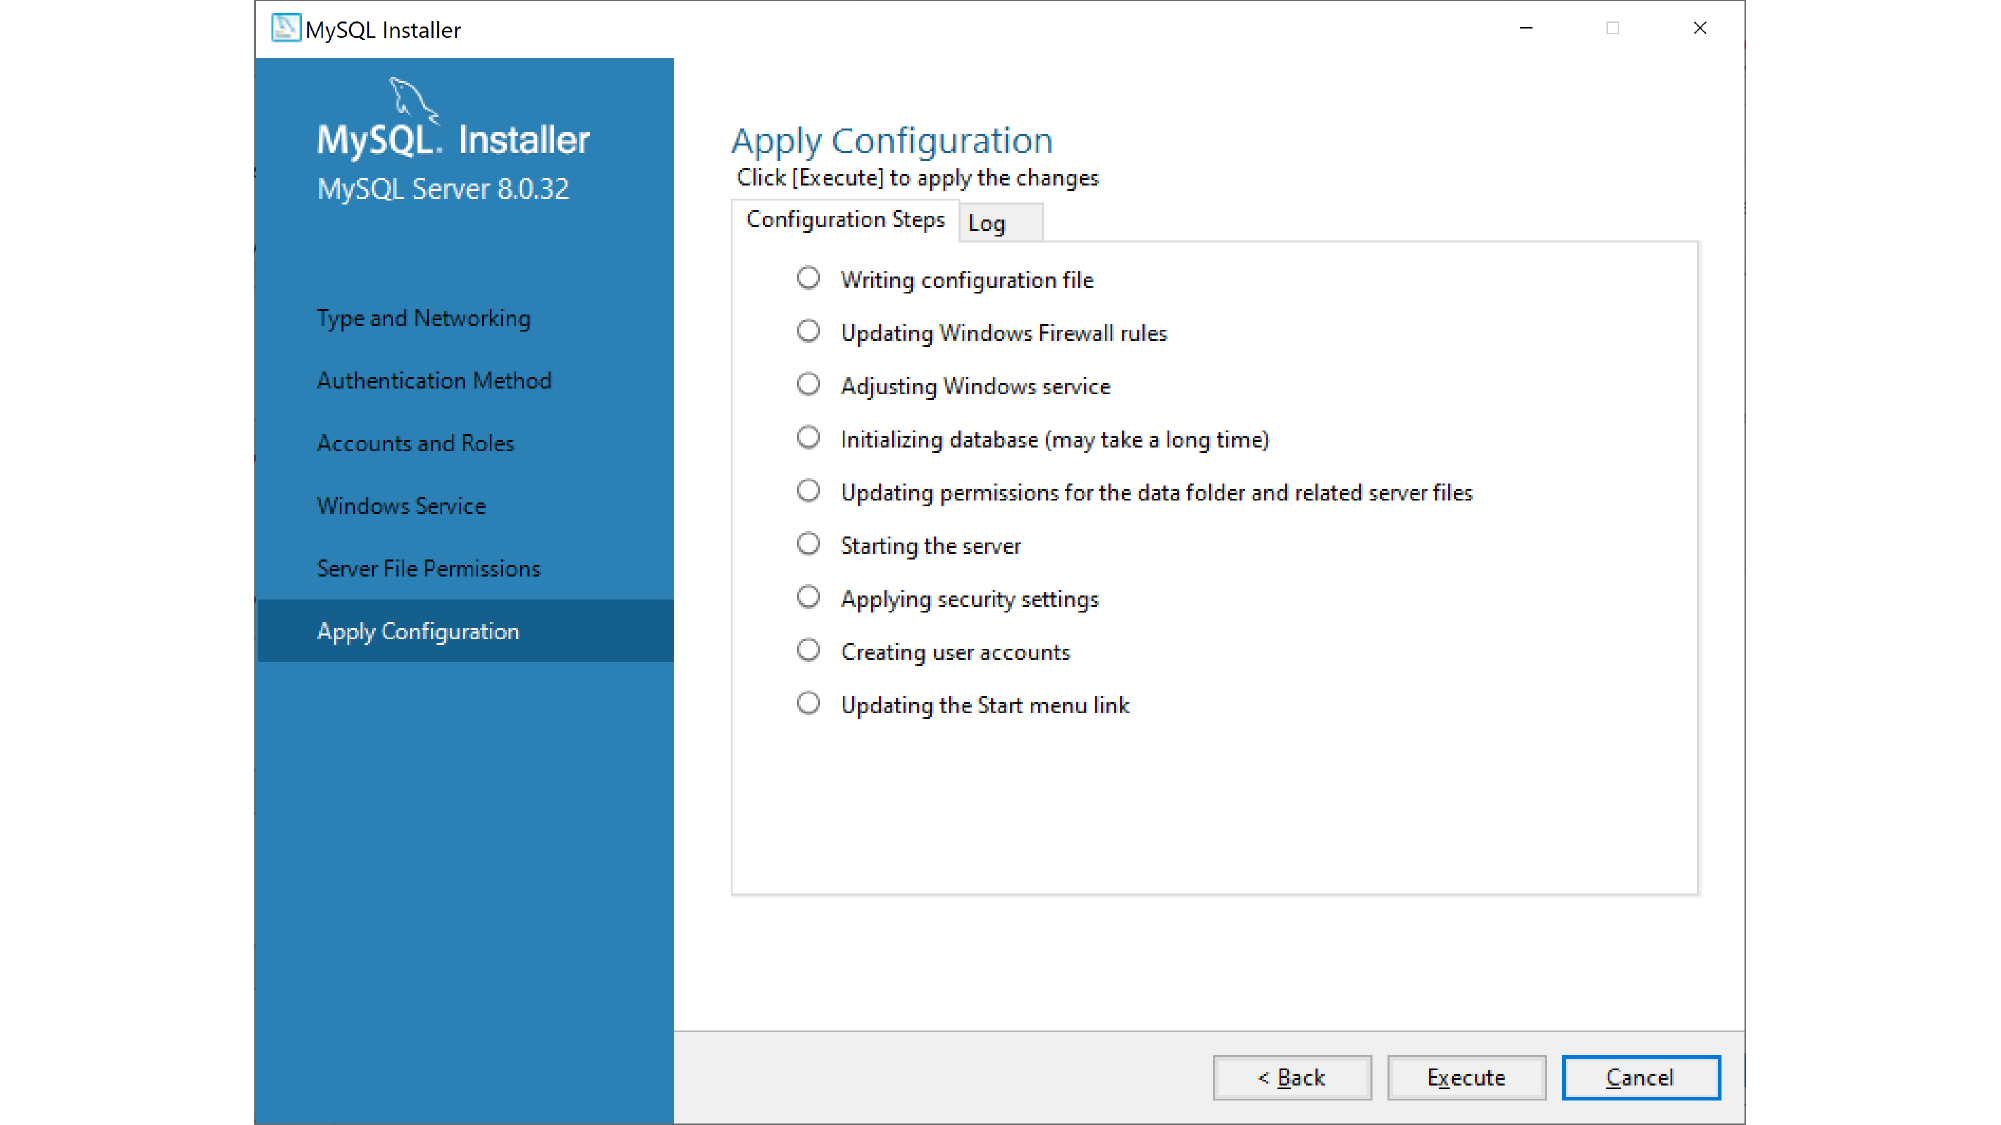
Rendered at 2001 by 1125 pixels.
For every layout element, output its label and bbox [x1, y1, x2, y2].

picture [254, 0, 1746, 1125]
